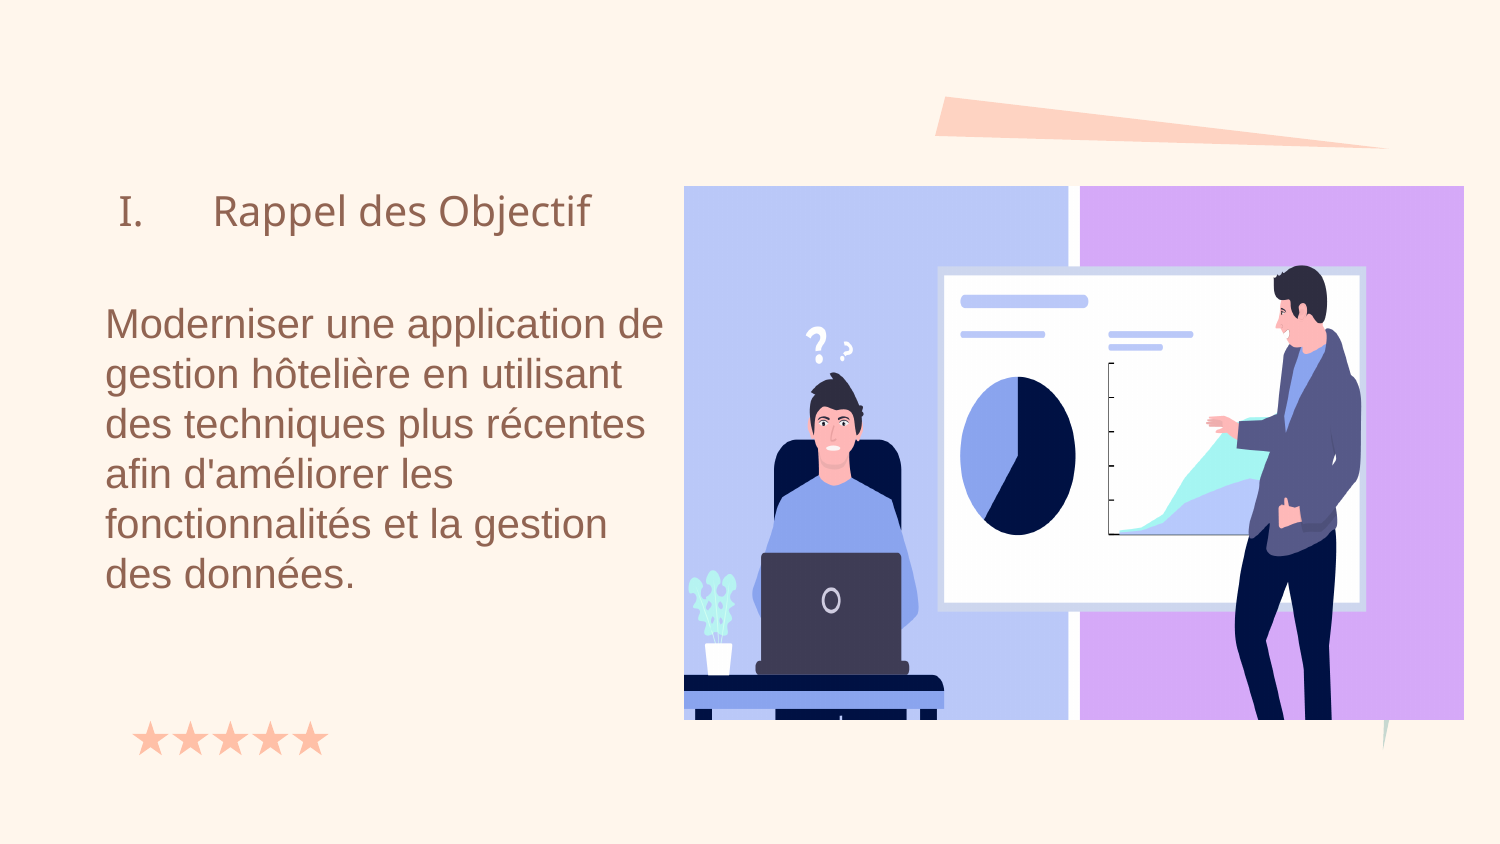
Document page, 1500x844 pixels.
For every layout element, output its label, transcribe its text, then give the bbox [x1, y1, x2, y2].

picture [683, 186, 1464, 720]
subtitle Moderniser une application de gestion hôtelière en utilisant des techniques plus récentes afin d'améliorer les fonctionnalités et la gestion des données. [69, 231, 678, 720]
text_box [1382, 728, 1388, 751]
text_box [935, 96, 1389, 149]
title Rappel des Objectif [103, 169, 685, 230]
